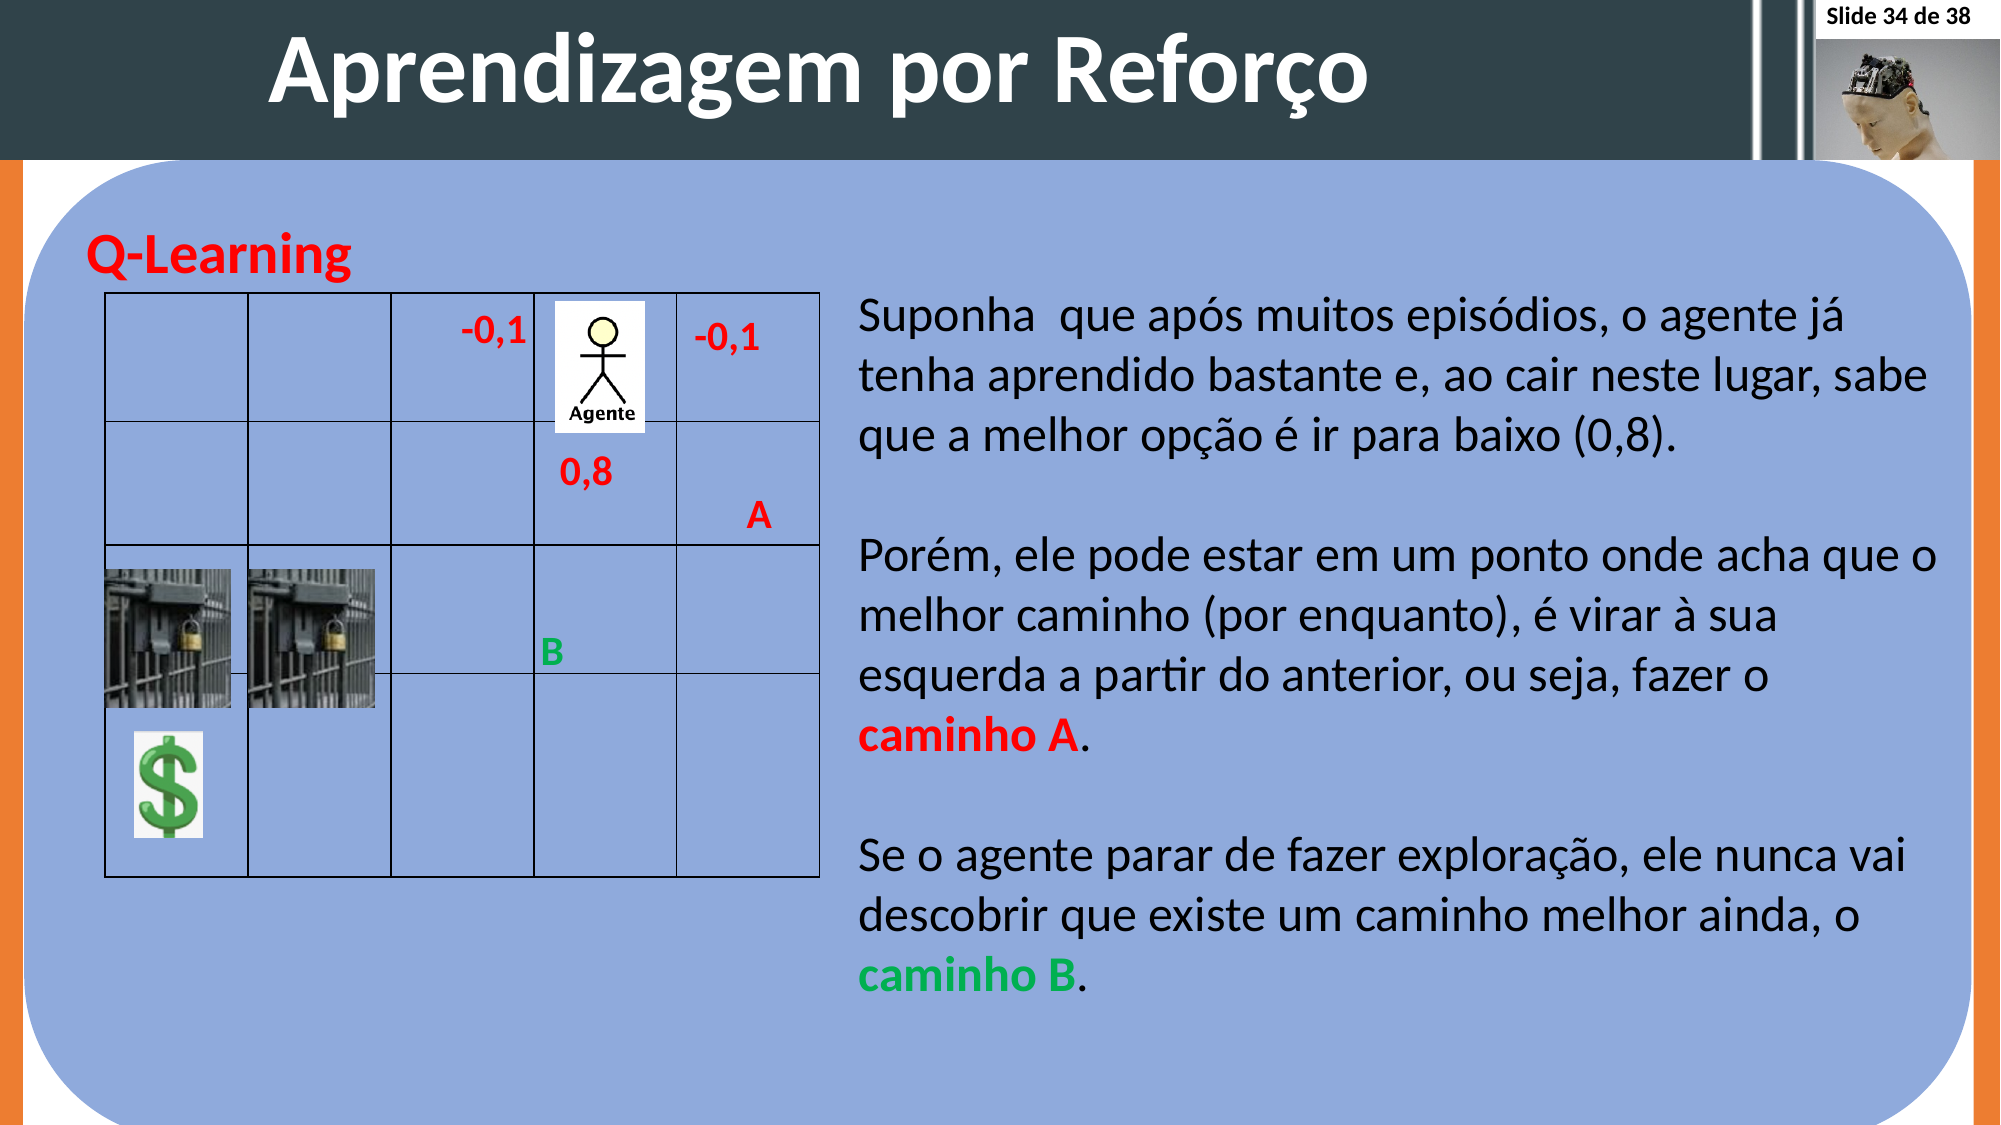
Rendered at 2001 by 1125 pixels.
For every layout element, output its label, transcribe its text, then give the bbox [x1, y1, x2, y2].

text_box [22, 161, 156, 1125]
table_cell [677, 422, 819, 544]
text_box B [493, 615, 611, 681]
table_cell [535, 674, 676, 876]
picture [555, 301, 645, 433]
table_cell [106, 546, 247, 673]
table_cell [106, 422, 247, 544]
text_box A [700, 479, 818, 544]
text_box -0,1 [435, 294, 553, 360]
text_box [1975, 160, 2000, 1125]
table_cell [677, 546, 819, 673]
table_header [392, 294, 533, 421]
table_cell [392, 546, 533, 673]
table_cell [392, 674, 533, 876]
text_box -0,1 [668, 301, 786, 366]
picture [248, 569, 375, 708]
picture [104, 569, 231, 708]
table_header [535, 294, 676, 421]
table_cell [249, 546, 390, 673]
table_cell [249, 674, 390, 876]
table_header [106, 294, 247, 421]
table_header [249, 294, 390, 421]
text_box Q-Learning [23, 159, 1970, 1125]
text_box 0,8 [527, 436, 645, 501]
table_cell [535, 546, 676, 673]
picture [0, 0, 2000, 161]
text_box [1826, 159, 1975, 1125]
table_cell [392, 422, 533, 544]
table_cell [677, 674, 819, 876]
text_box Suponha que após muitos episódios, o agente já tenha aprendido bastante e, ao cair neste lugar, sabe que a melhor opção é ir para baixo (0,8). Porém, ele pode estar em um ponto onde acha que o melhor caminho (por enquanto), é virar à sua esquerda a partir do anterior, ou seja, fazer o caminho A. Se o agente parar de fazer exploração, ele nunca vai descobrir que existe um caminho melhor ainda, o caminho B. [843, 274, 1972, 1010]
table_cell [106, 674, 247, 876]
text_box [0, 161, 22, 1125]
table_cell [535, 422, 676, 544]
table_cell [249, 422, 390, 544]
picture [134, 731, 203, 838]
table_header [677, 294, 819, 421]
